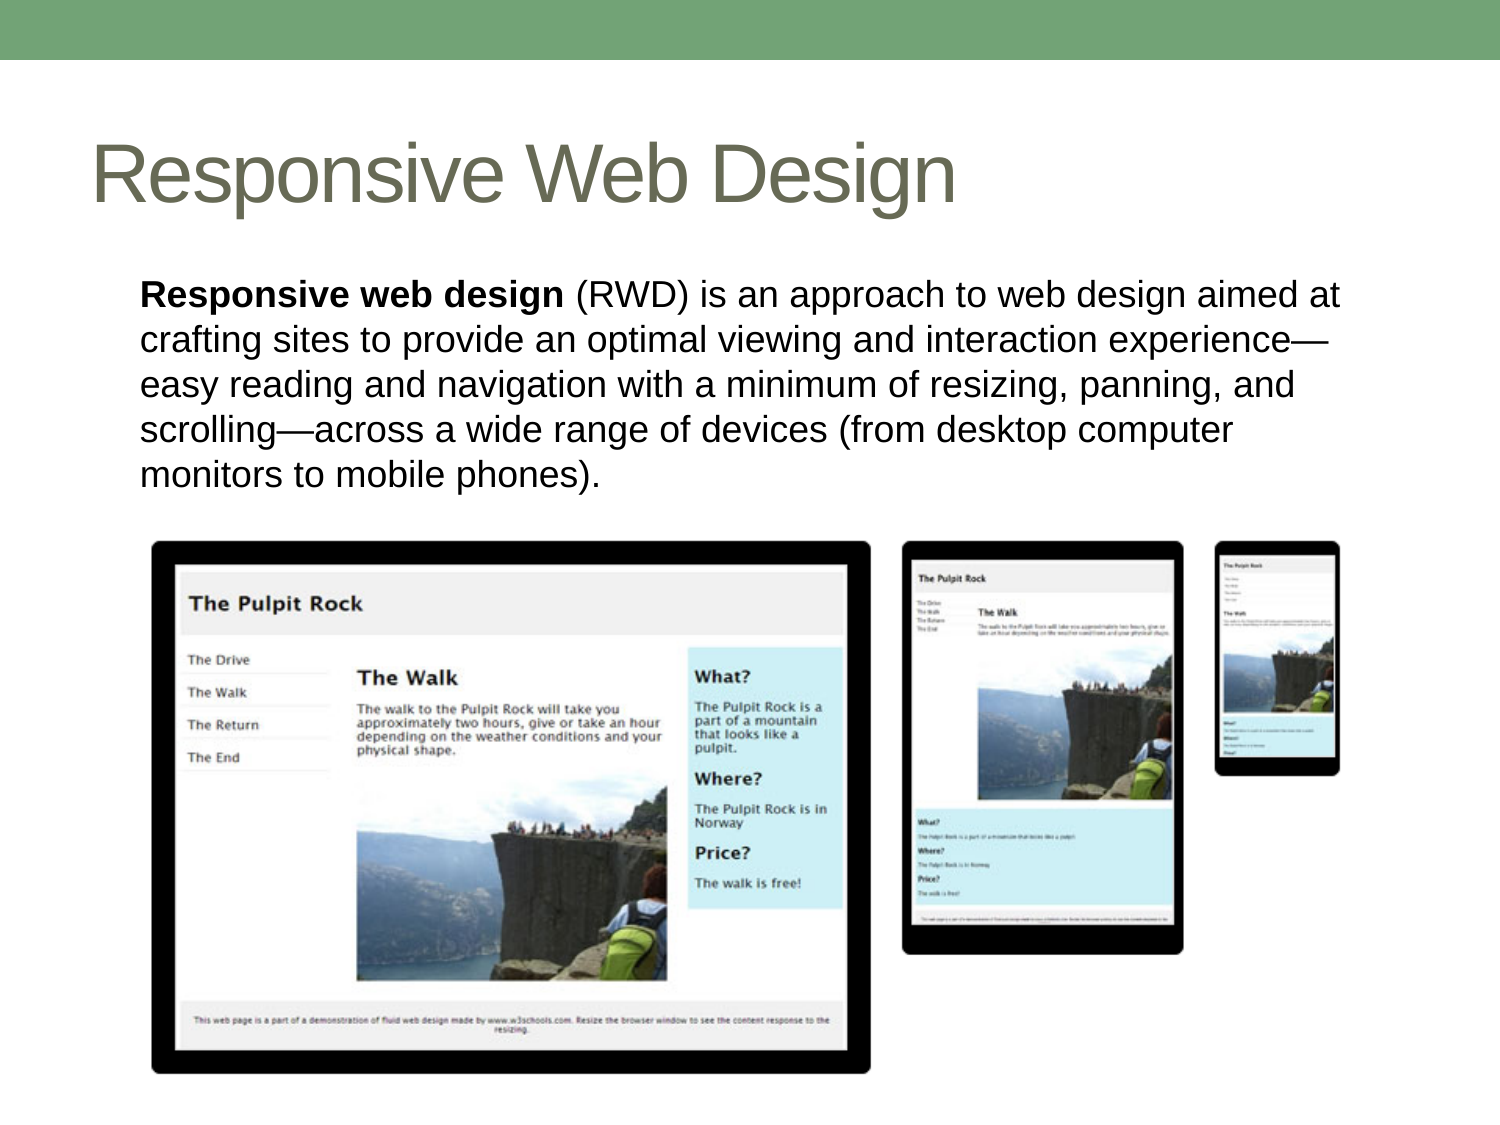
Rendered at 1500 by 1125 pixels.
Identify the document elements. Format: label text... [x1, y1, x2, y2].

text_box Responsive web design (RWD) is an approach to web design aimed at crafting sites to provide an optimal viewing and interaction experience—easy reading and navigation with a minimum of resizing, panning, and scrolling—across a wide range of devices (from desktop computer monitors to mobile phones). [125, 262, 1375, 503]
title Responsive Web Design [75, 87, 1425, 250]
picture [143, 524, 1348, 1082]
